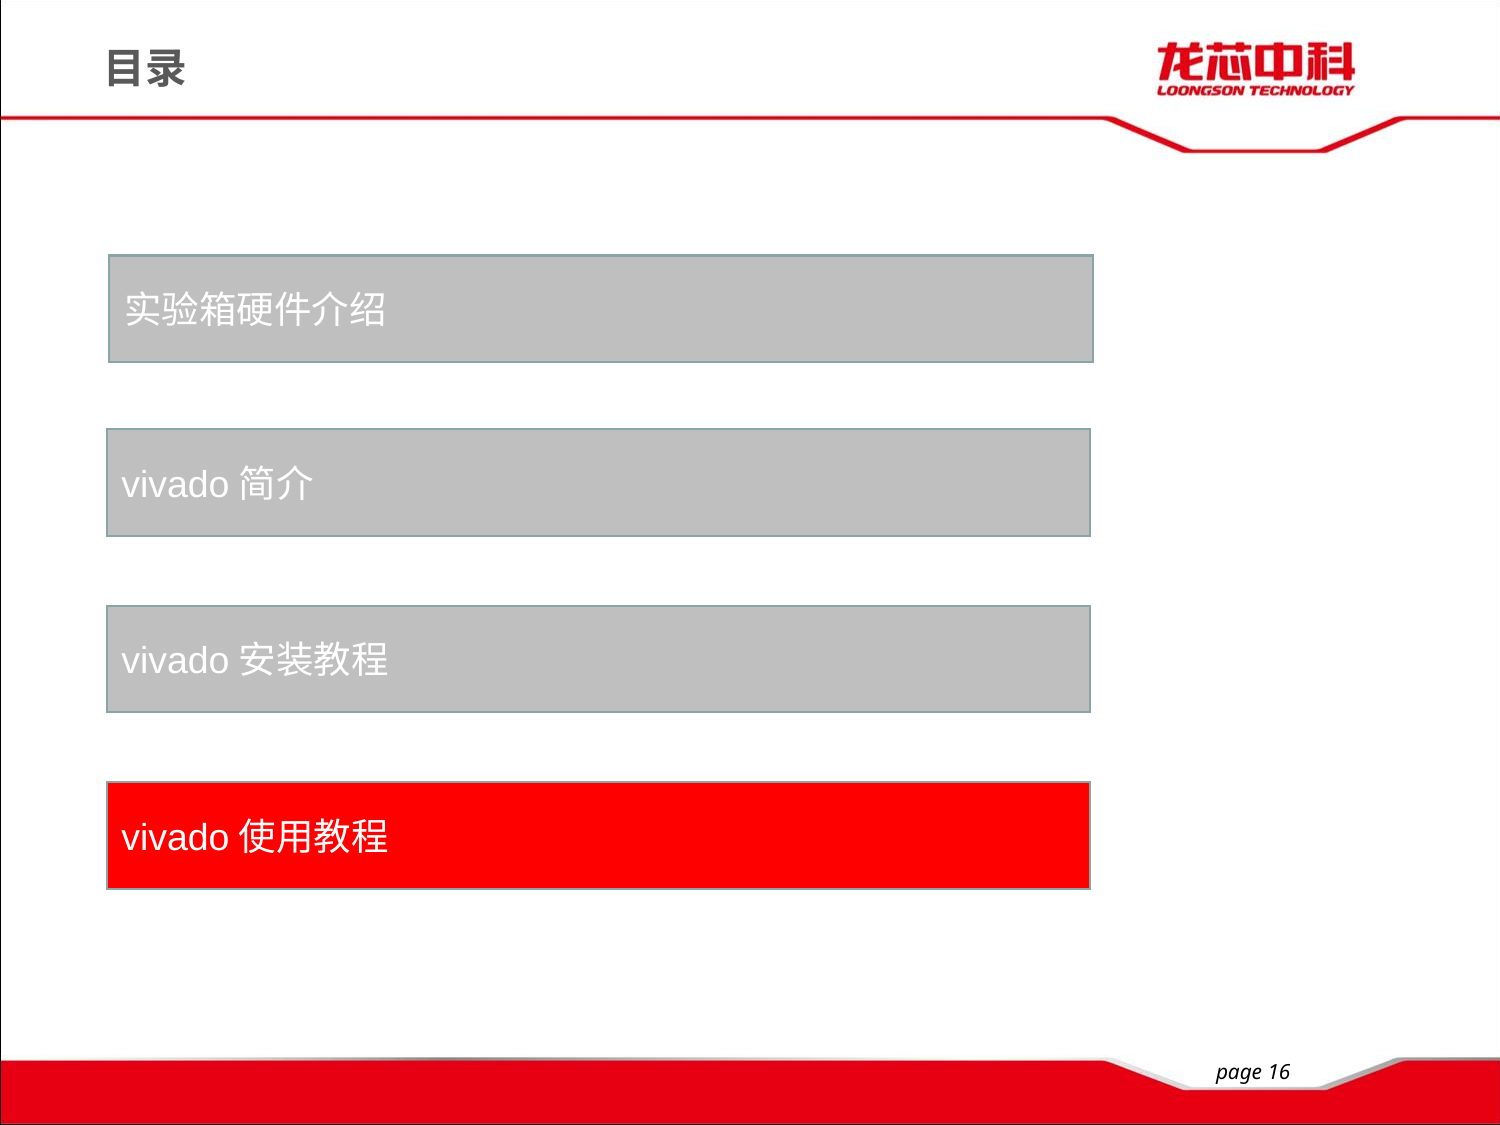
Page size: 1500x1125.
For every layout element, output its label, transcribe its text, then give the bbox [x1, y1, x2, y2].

text_box vivado安装教程 [106, 605, 1091, 713]
text_box vivado简介 [106, 428, 1091, 537]
picture [0, 0, 1500, 1125]
text_box 实验箱硬件介绍 [108, 254, 1094, 363]
text_box page 16 [955, 1051, 1306, 1125]
title 目录 [88, 31, 1022, 102]
text_box vivado使用教程 [106, 781, 1091, 890]
